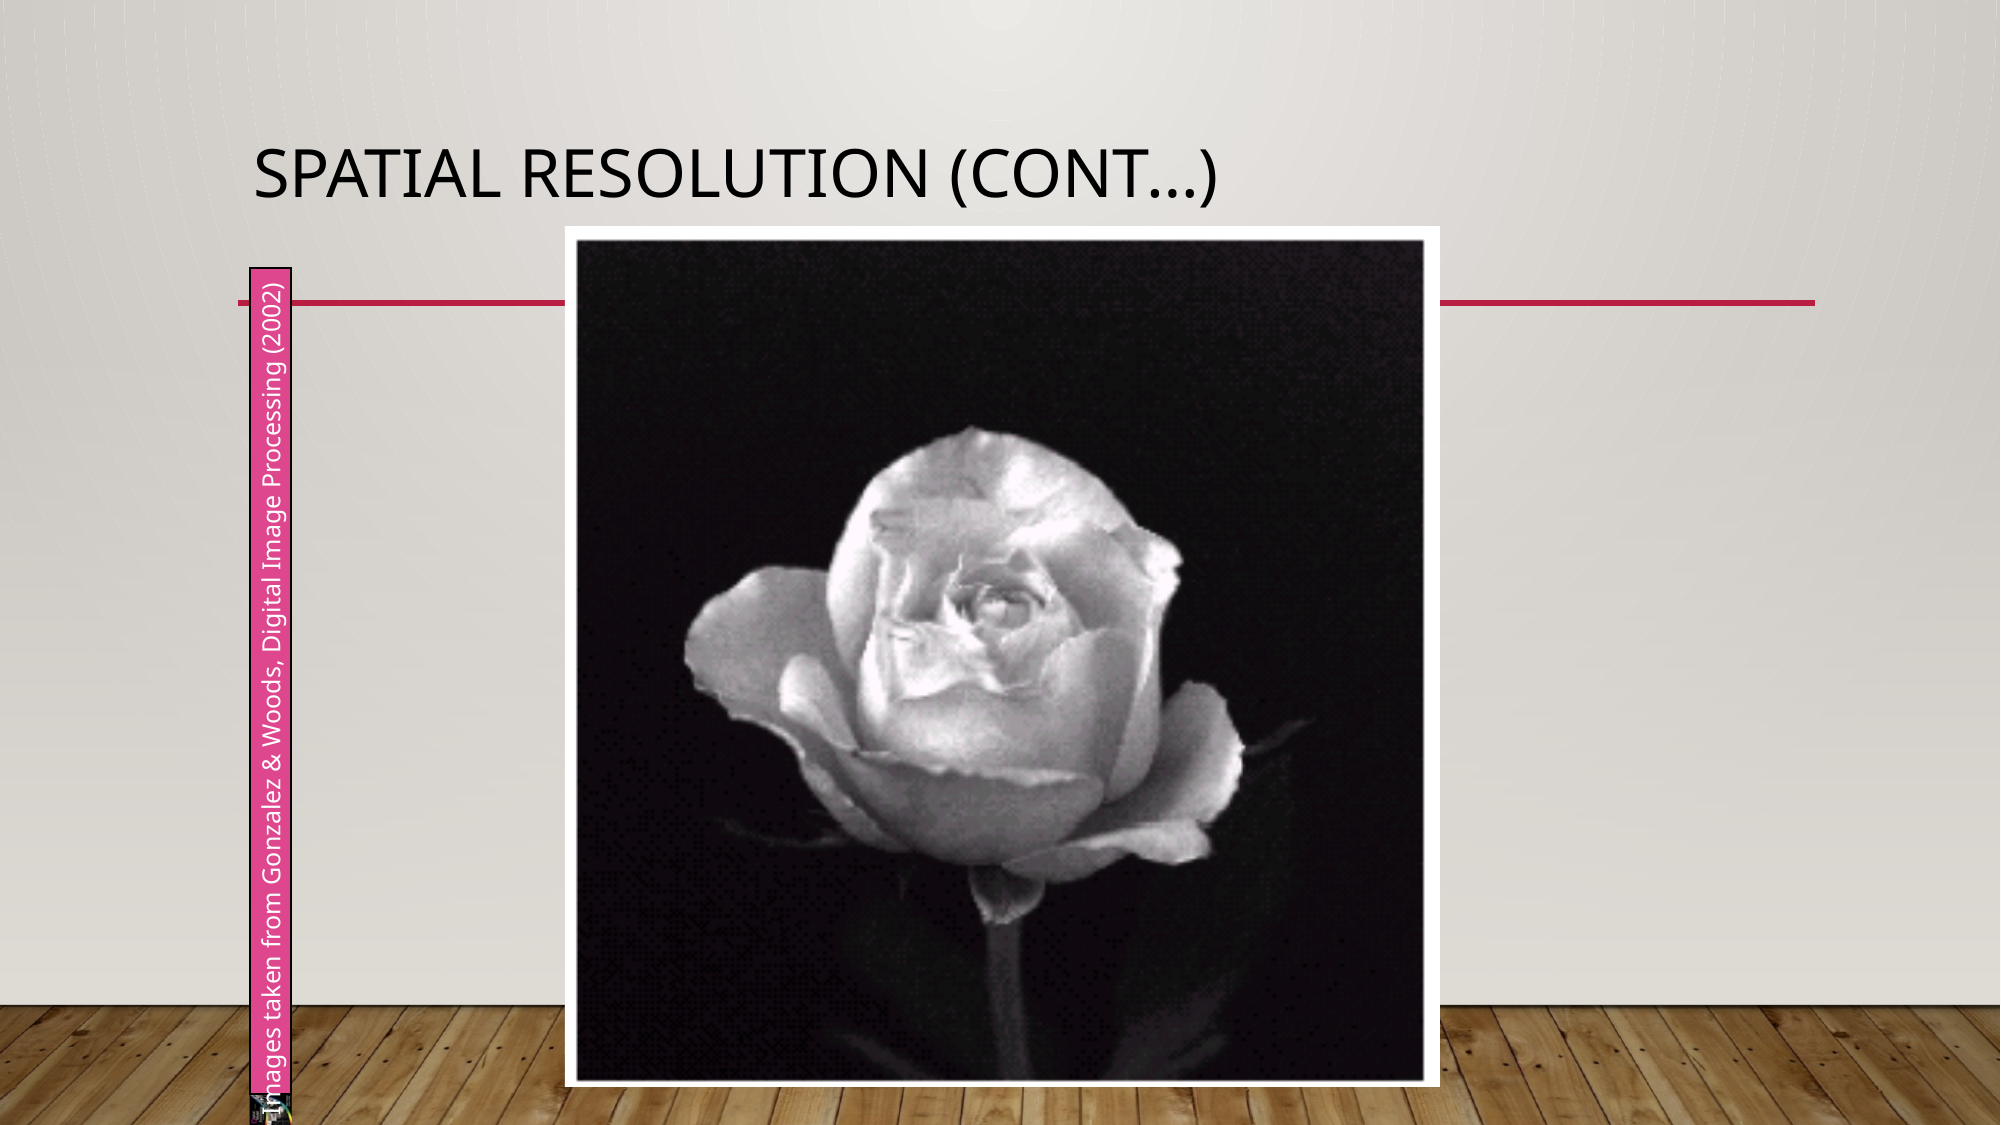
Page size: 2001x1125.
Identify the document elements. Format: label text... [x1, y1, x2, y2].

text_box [249, 267, 293, 1125]
picture [0, 1005, 249, 1125]
title Spatial Resolution (cont…) [238, 131, 1814, 305]
picture [293, 226, 2000, 1125]
